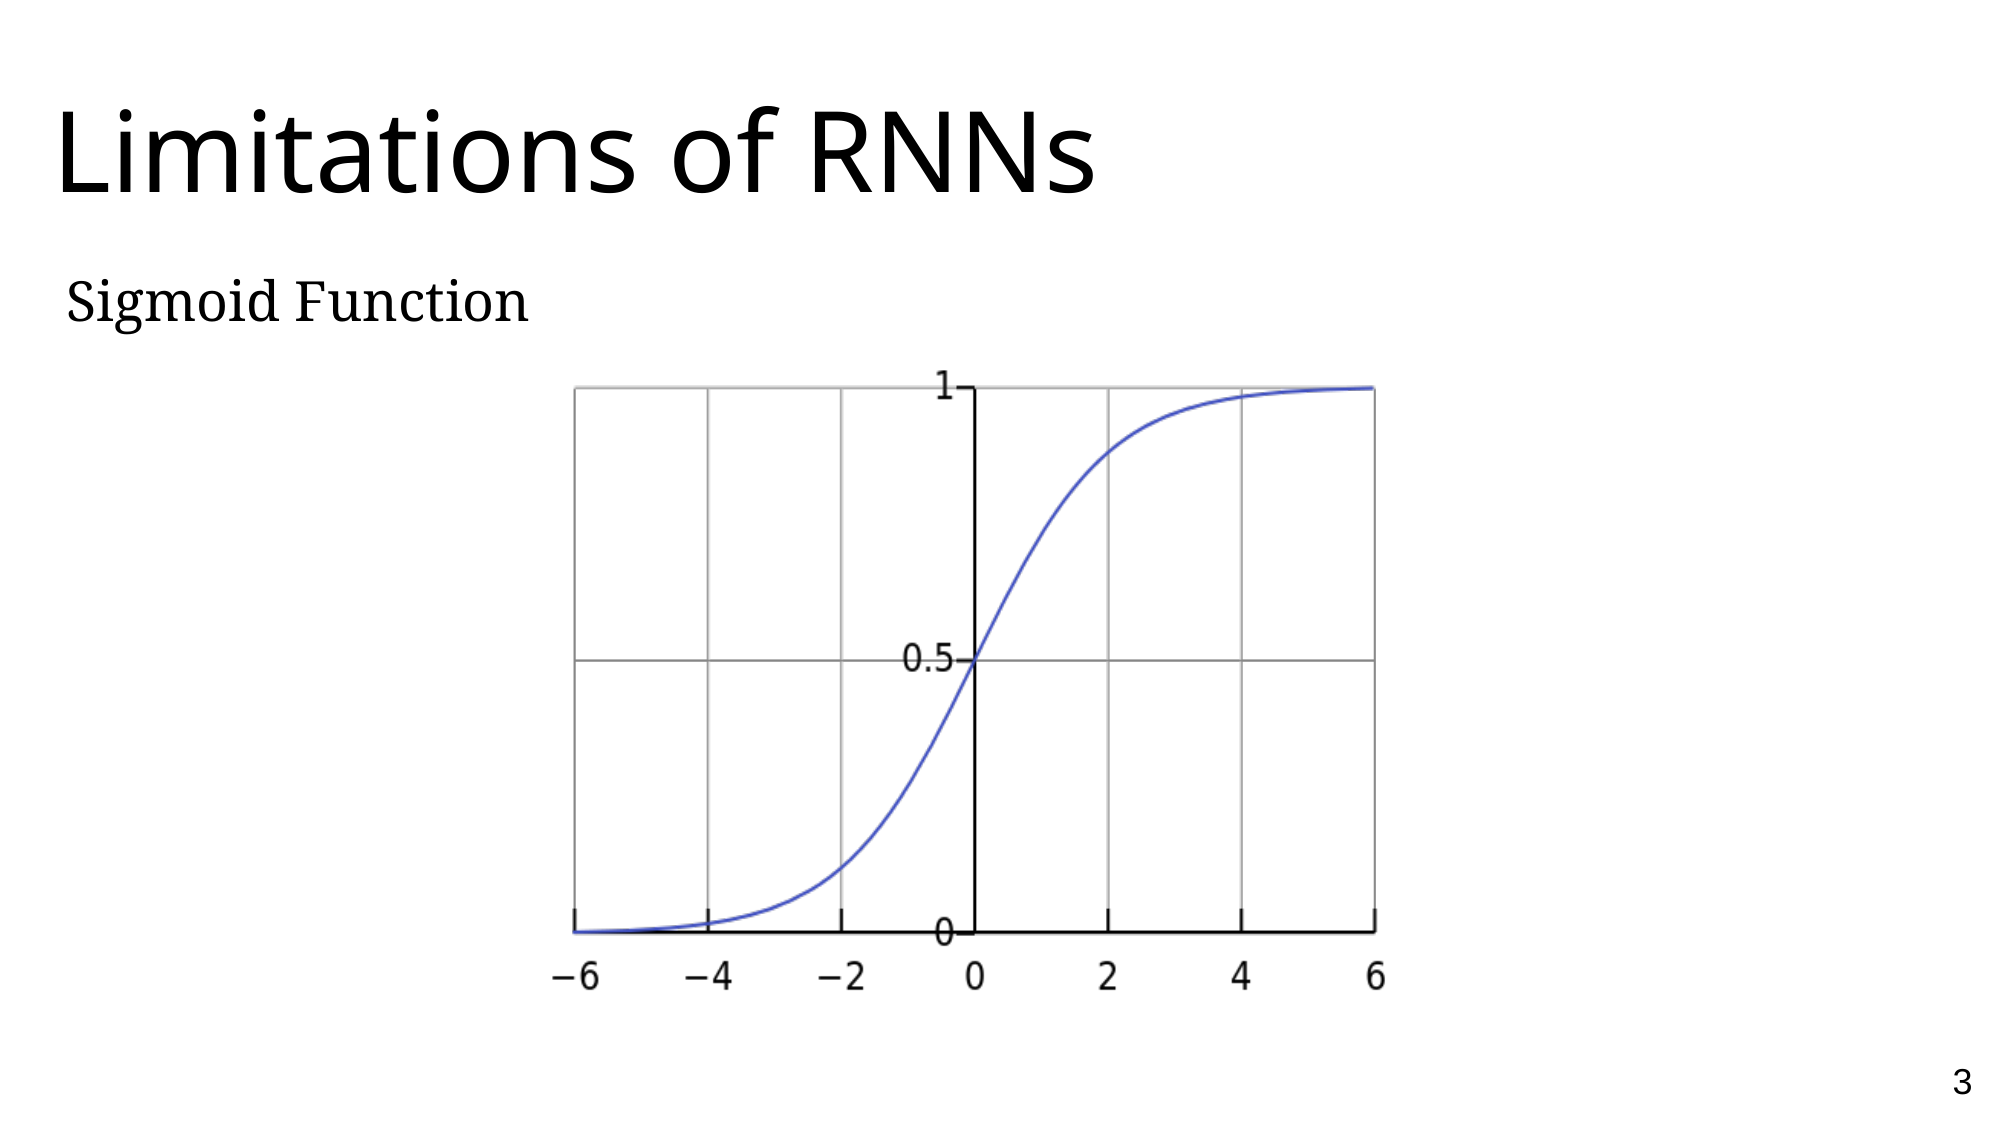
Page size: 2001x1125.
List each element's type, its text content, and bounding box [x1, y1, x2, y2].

text_box Sigmoid Function [66, 233, 1507, 333]
title Limitations of RNNs [50, 50, 1684, 242]
picture [516, 347, 1434, 1024]
text_box 3 [1949, 1055, 1976, 1102]
